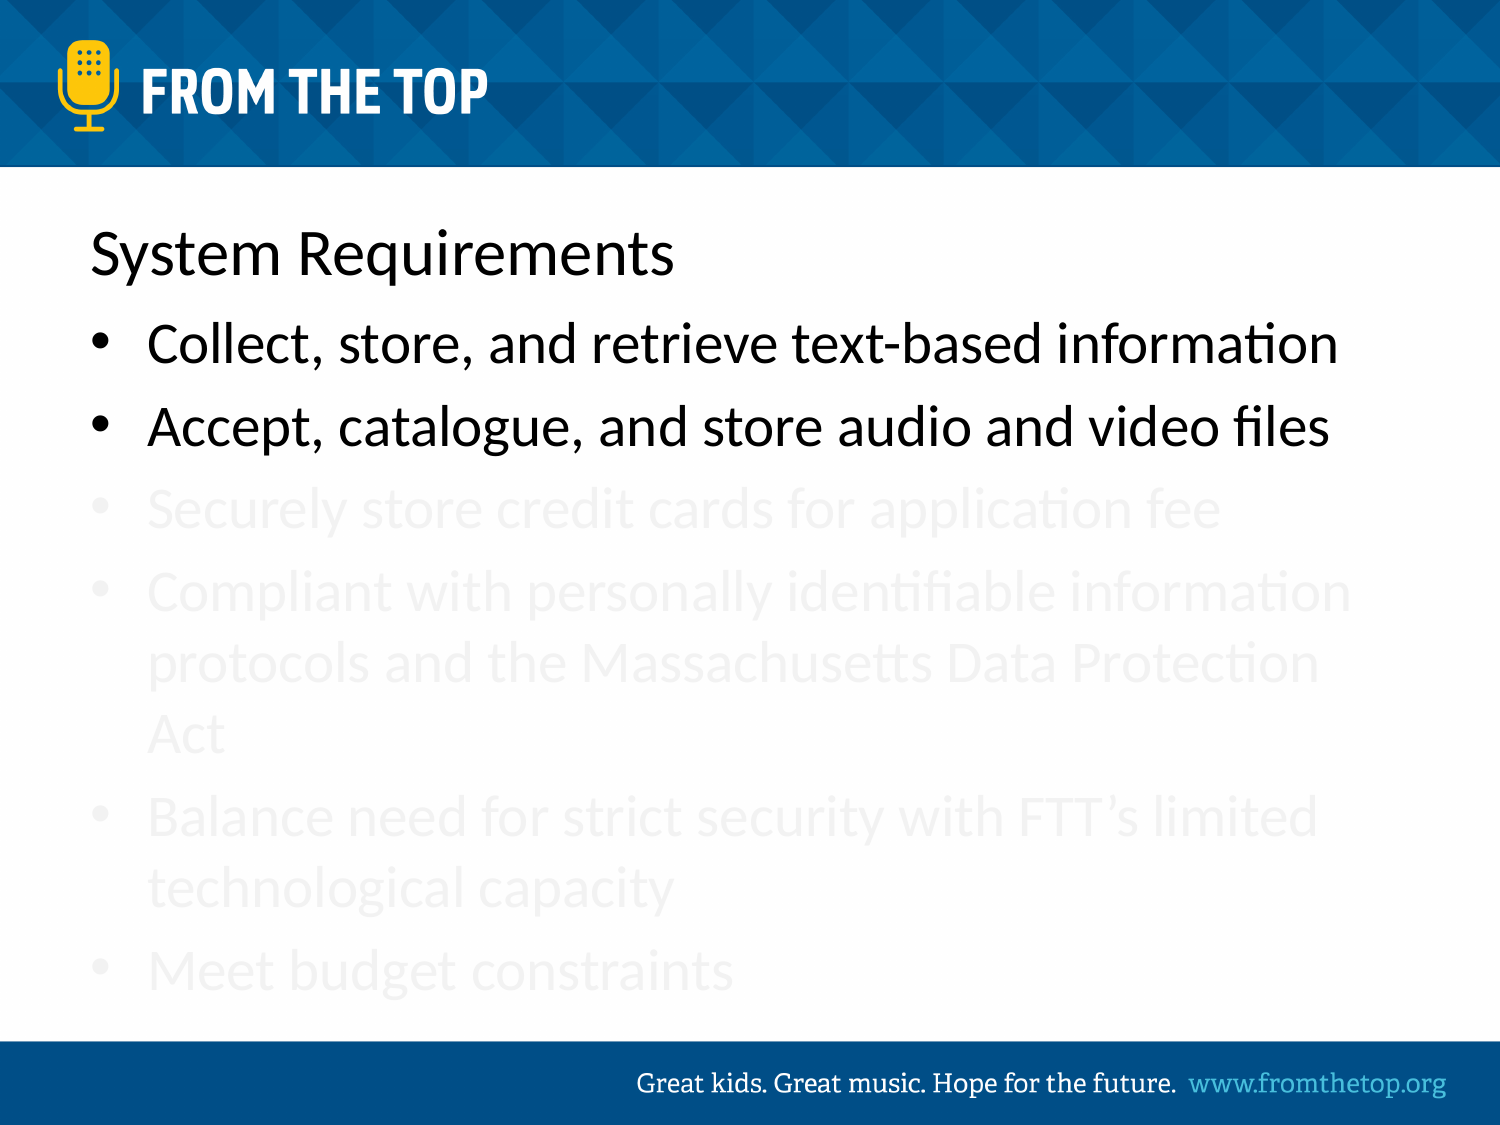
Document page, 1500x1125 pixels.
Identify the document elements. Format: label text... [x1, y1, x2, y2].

list Collect, store, and retrieve text-based information Accept, catalogue, and store audio and video files Securely store credit cards for application fee Compliant with personally identifiable information protocols and the Massachusetts Data Protection Act Balance need for strict security with FTT’s limited technological capacity Meet budget constraints [75, 296, 1425, 1014]
picture [0, 0, 1500, 1125]
title System Requirements [75, 201, 1425, 296]
